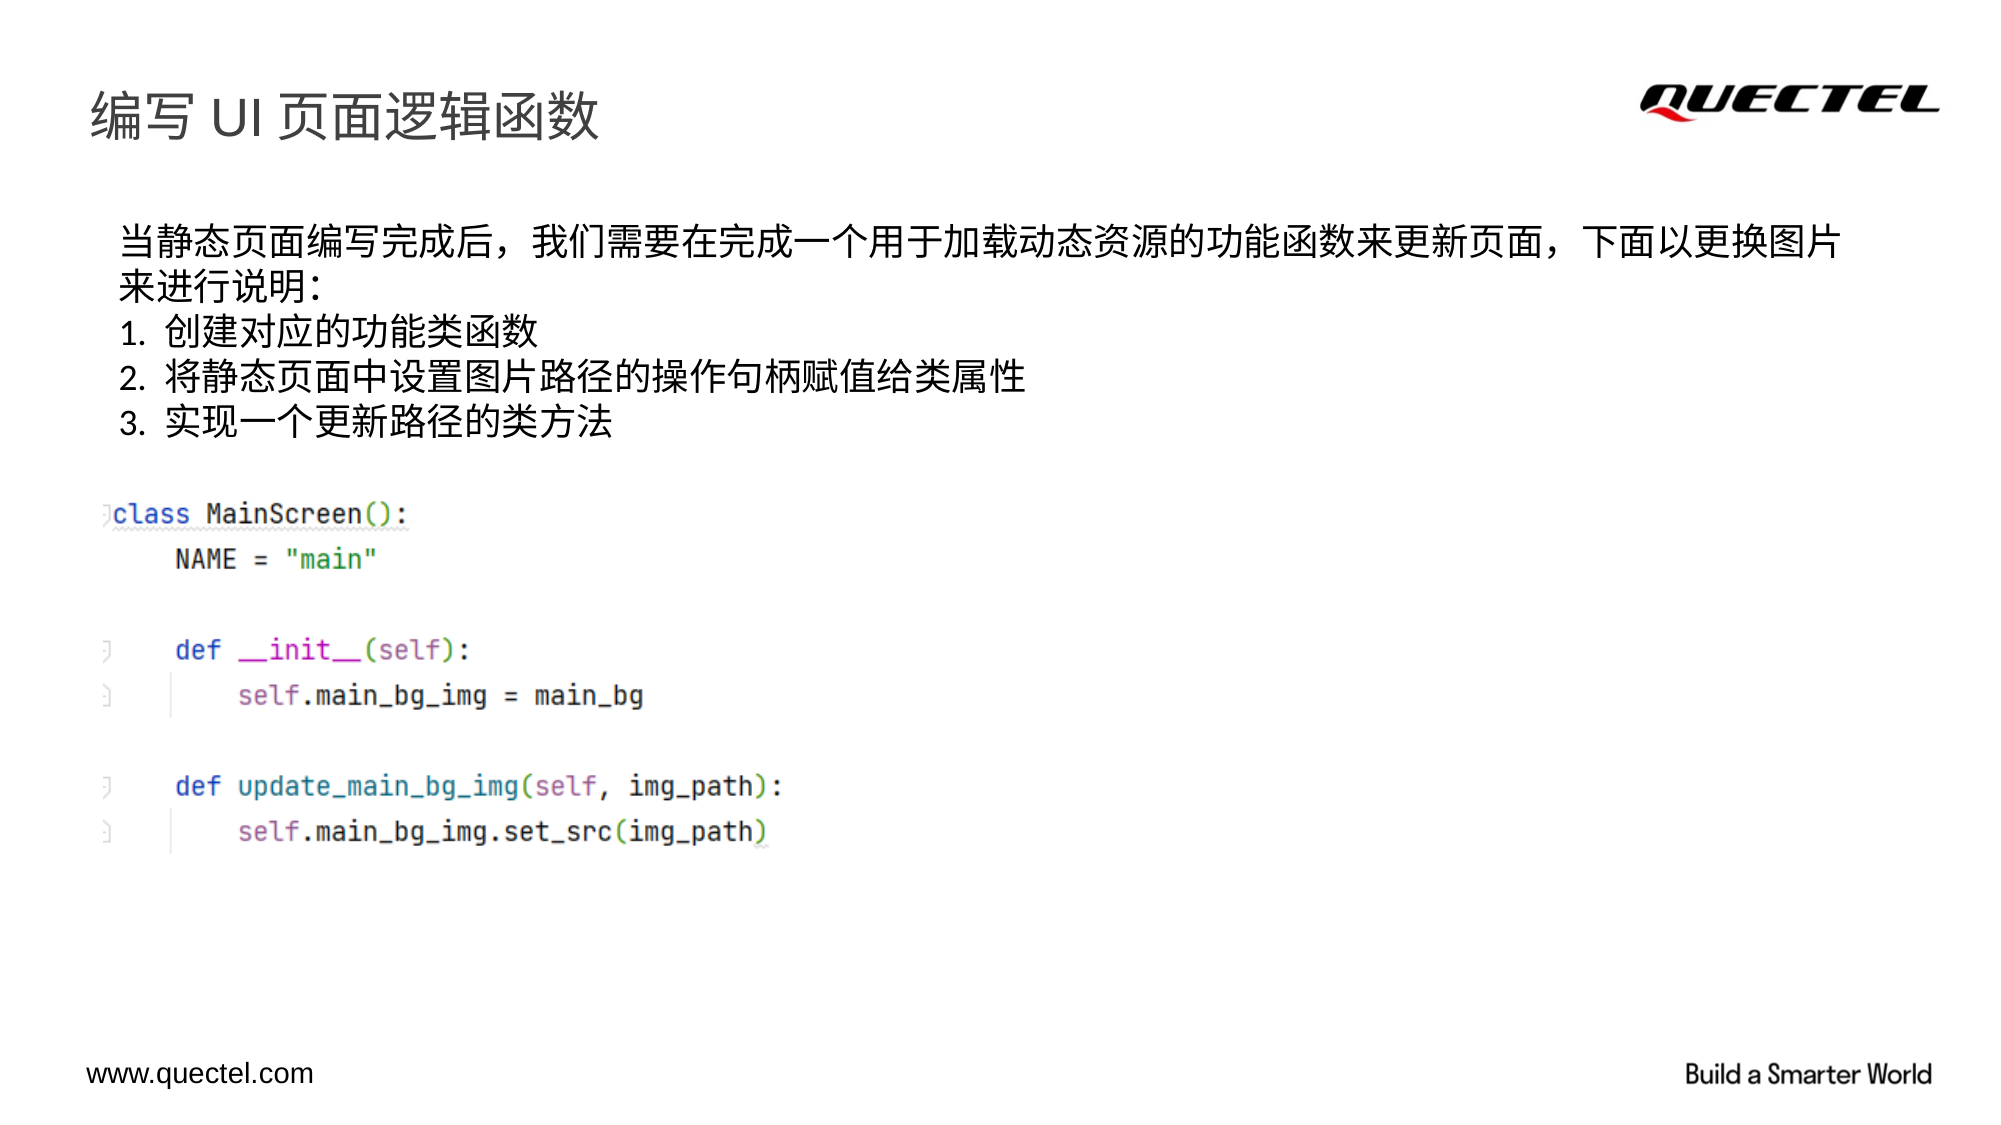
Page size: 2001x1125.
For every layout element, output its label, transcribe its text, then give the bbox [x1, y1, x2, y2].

title 编写UI页面逻辑函数 [75, 82, 1890, 156]
picture [1595, 32, 1985, 165]
text_box 当静态页面编写完成后，我们需要在完成一个用于加载动态资源的功能函数来更新页面，下面以更换图片来进行说明： 1. 创建对应的功能类函数 2. 将静态页面中设置图片路径的操作句柄赋值给类属性 3. 实现一个更新路径的类方法 [103, 210, 1892, 1029]
picture [1637, 1015, 1981, 1125]
picture [103, 483, 1648, 871]
